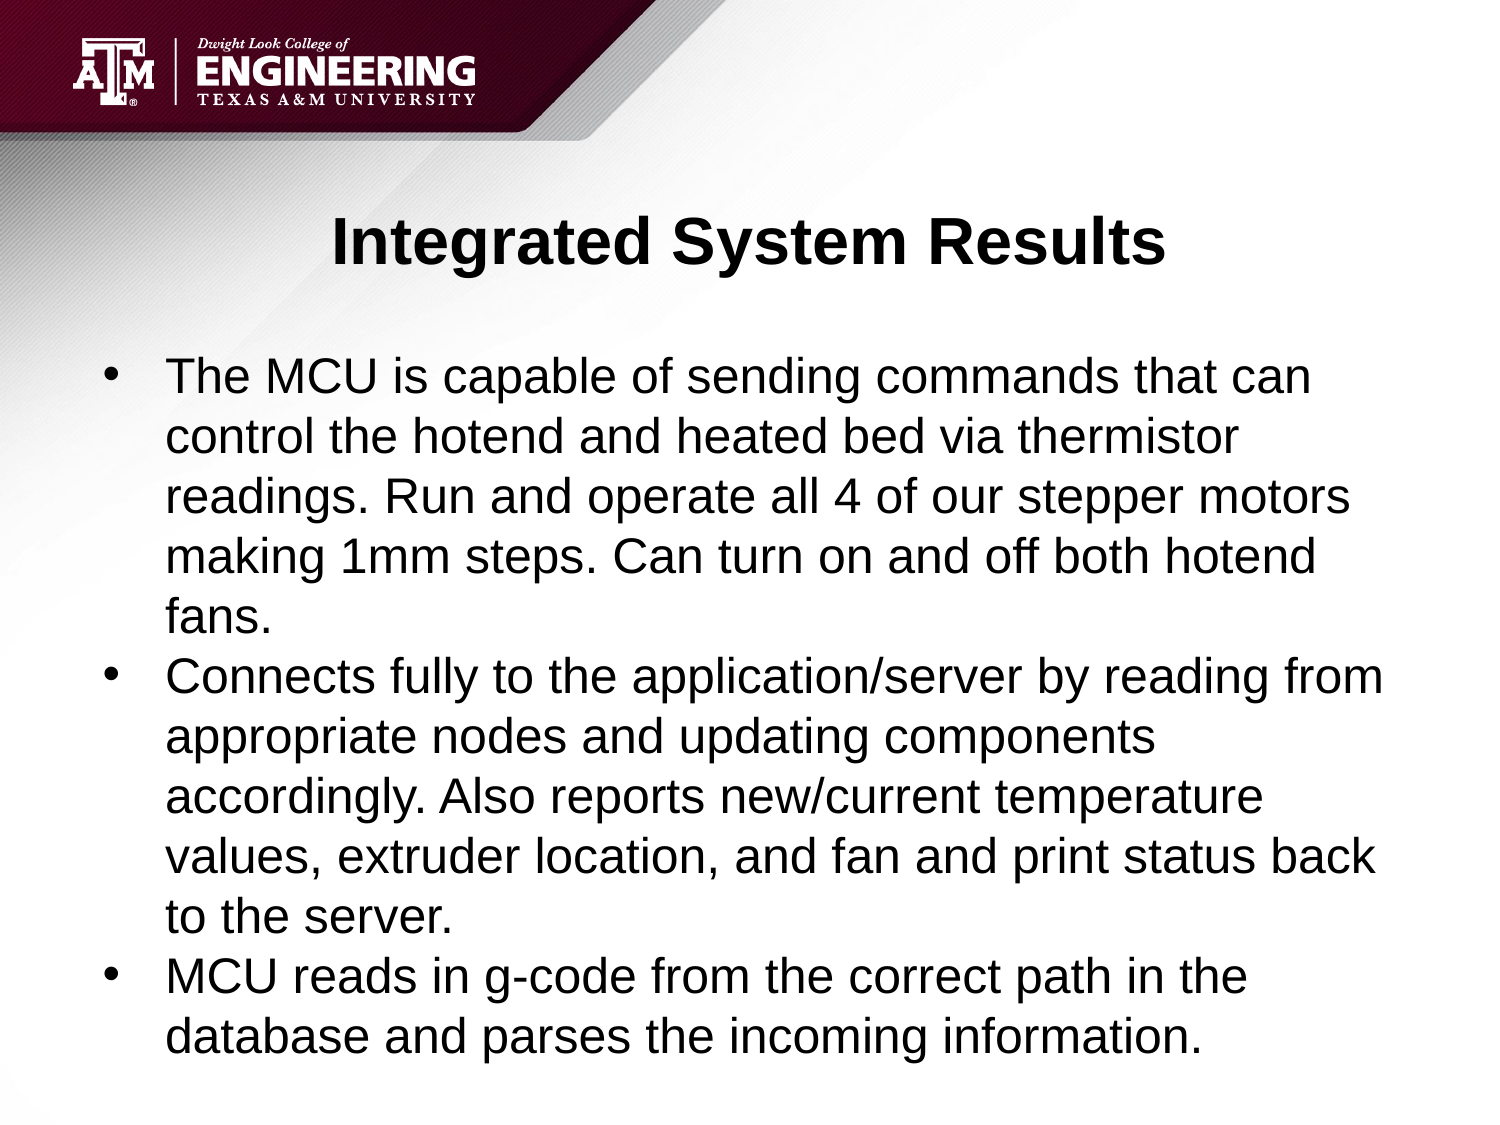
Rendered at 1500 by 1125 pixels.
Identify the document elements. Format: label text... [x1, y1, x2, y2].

list The MCU is capable of sending commands that can control the hotend and heated bed via thermistor readings. Run and operate all 4 of our stepper motors making 1mm steps. Can turn on and off both hotend fans. Connects fully to the application/server by reading from appropriate nodes and updating components accordingly. Also reports new/current temperature values, extruder location, and fan and print status back to the server. MCU reads in g-code from the correct path in the database and parses the incoming information. [75, 336, 1425, 1097]
title Integrated System Results [75, 172, 1425, 304]
picture [0, 0, 1500, 1125]
